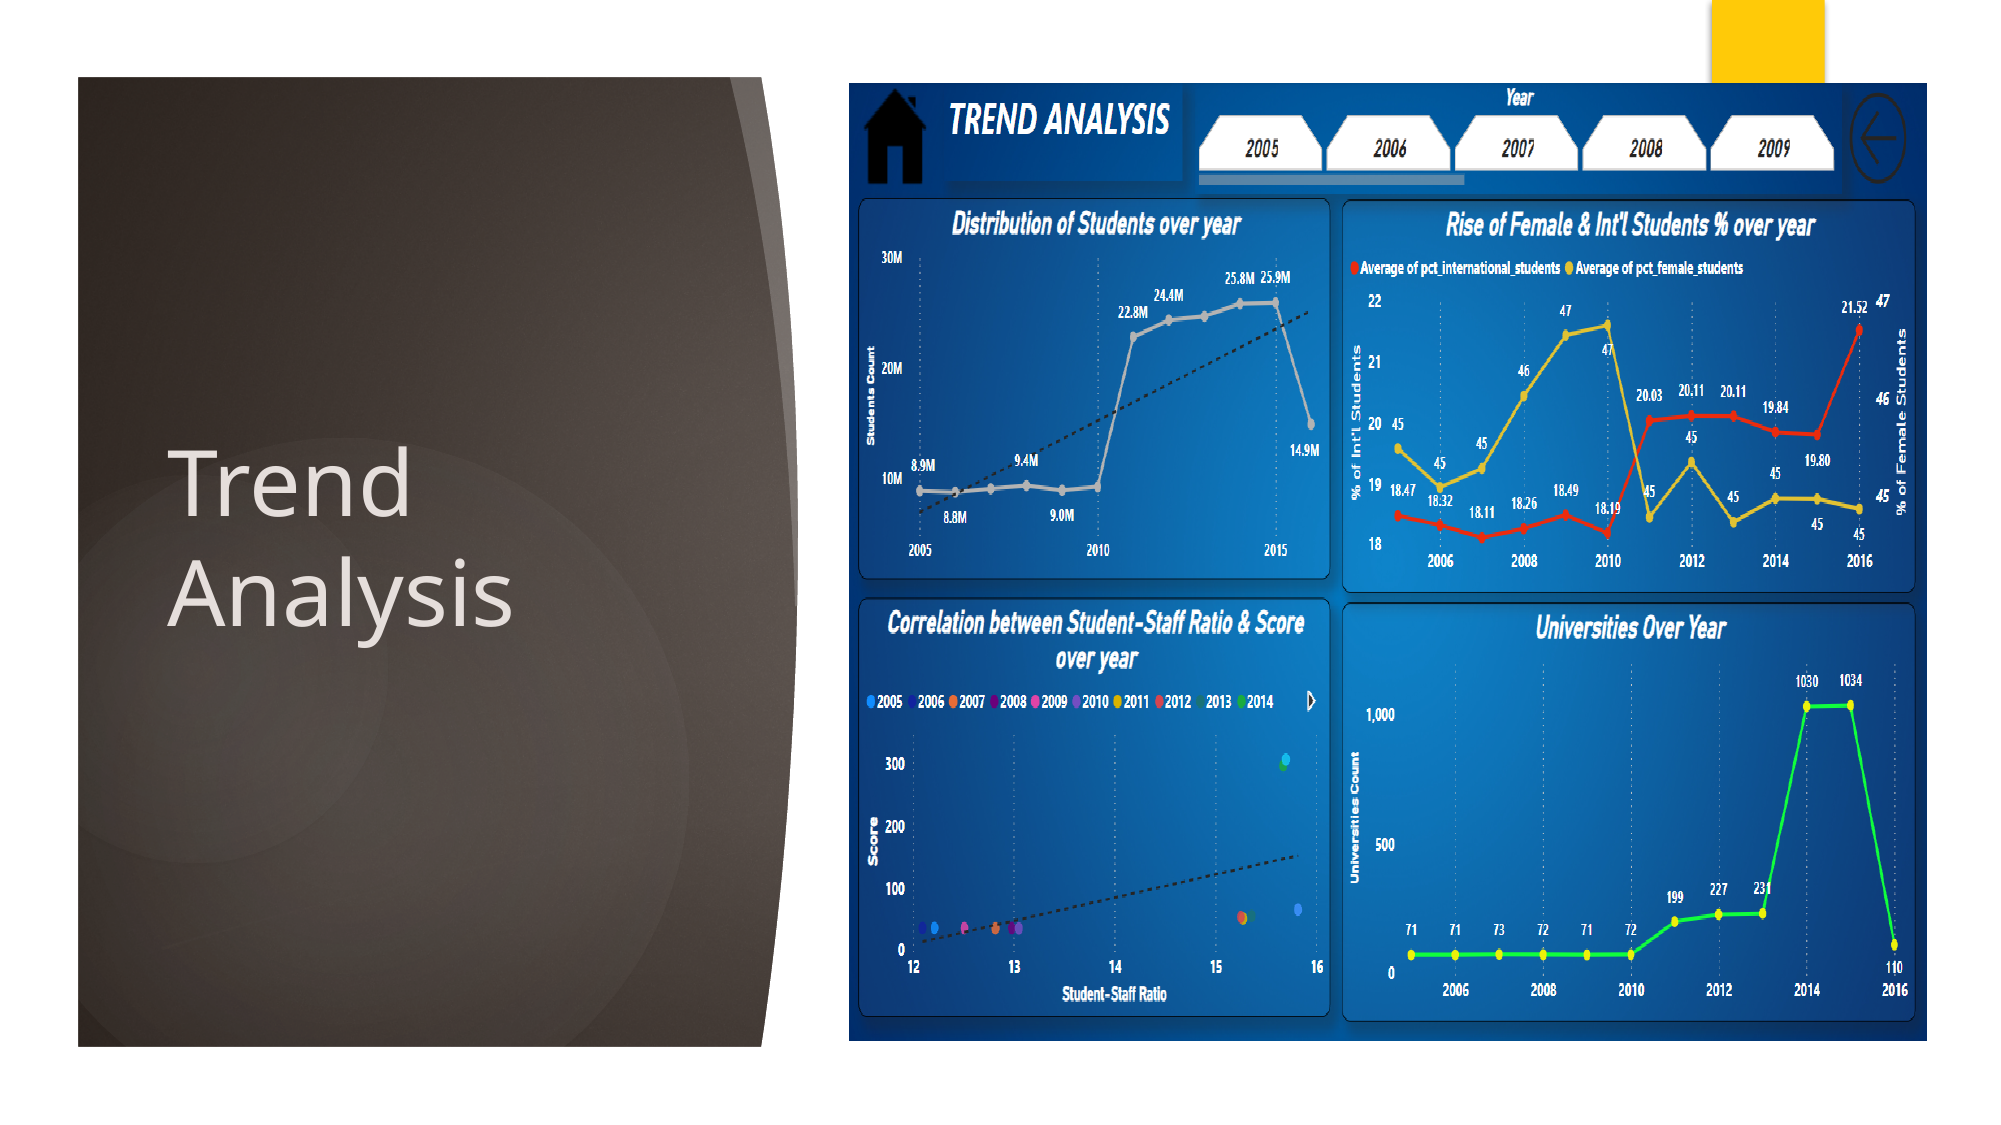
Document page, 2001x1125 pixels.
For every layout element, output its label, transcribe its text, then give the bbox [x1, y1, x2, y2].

title Trend Analysis [152, 390, 663, 653]
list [848, 82, 1928, 1041]
